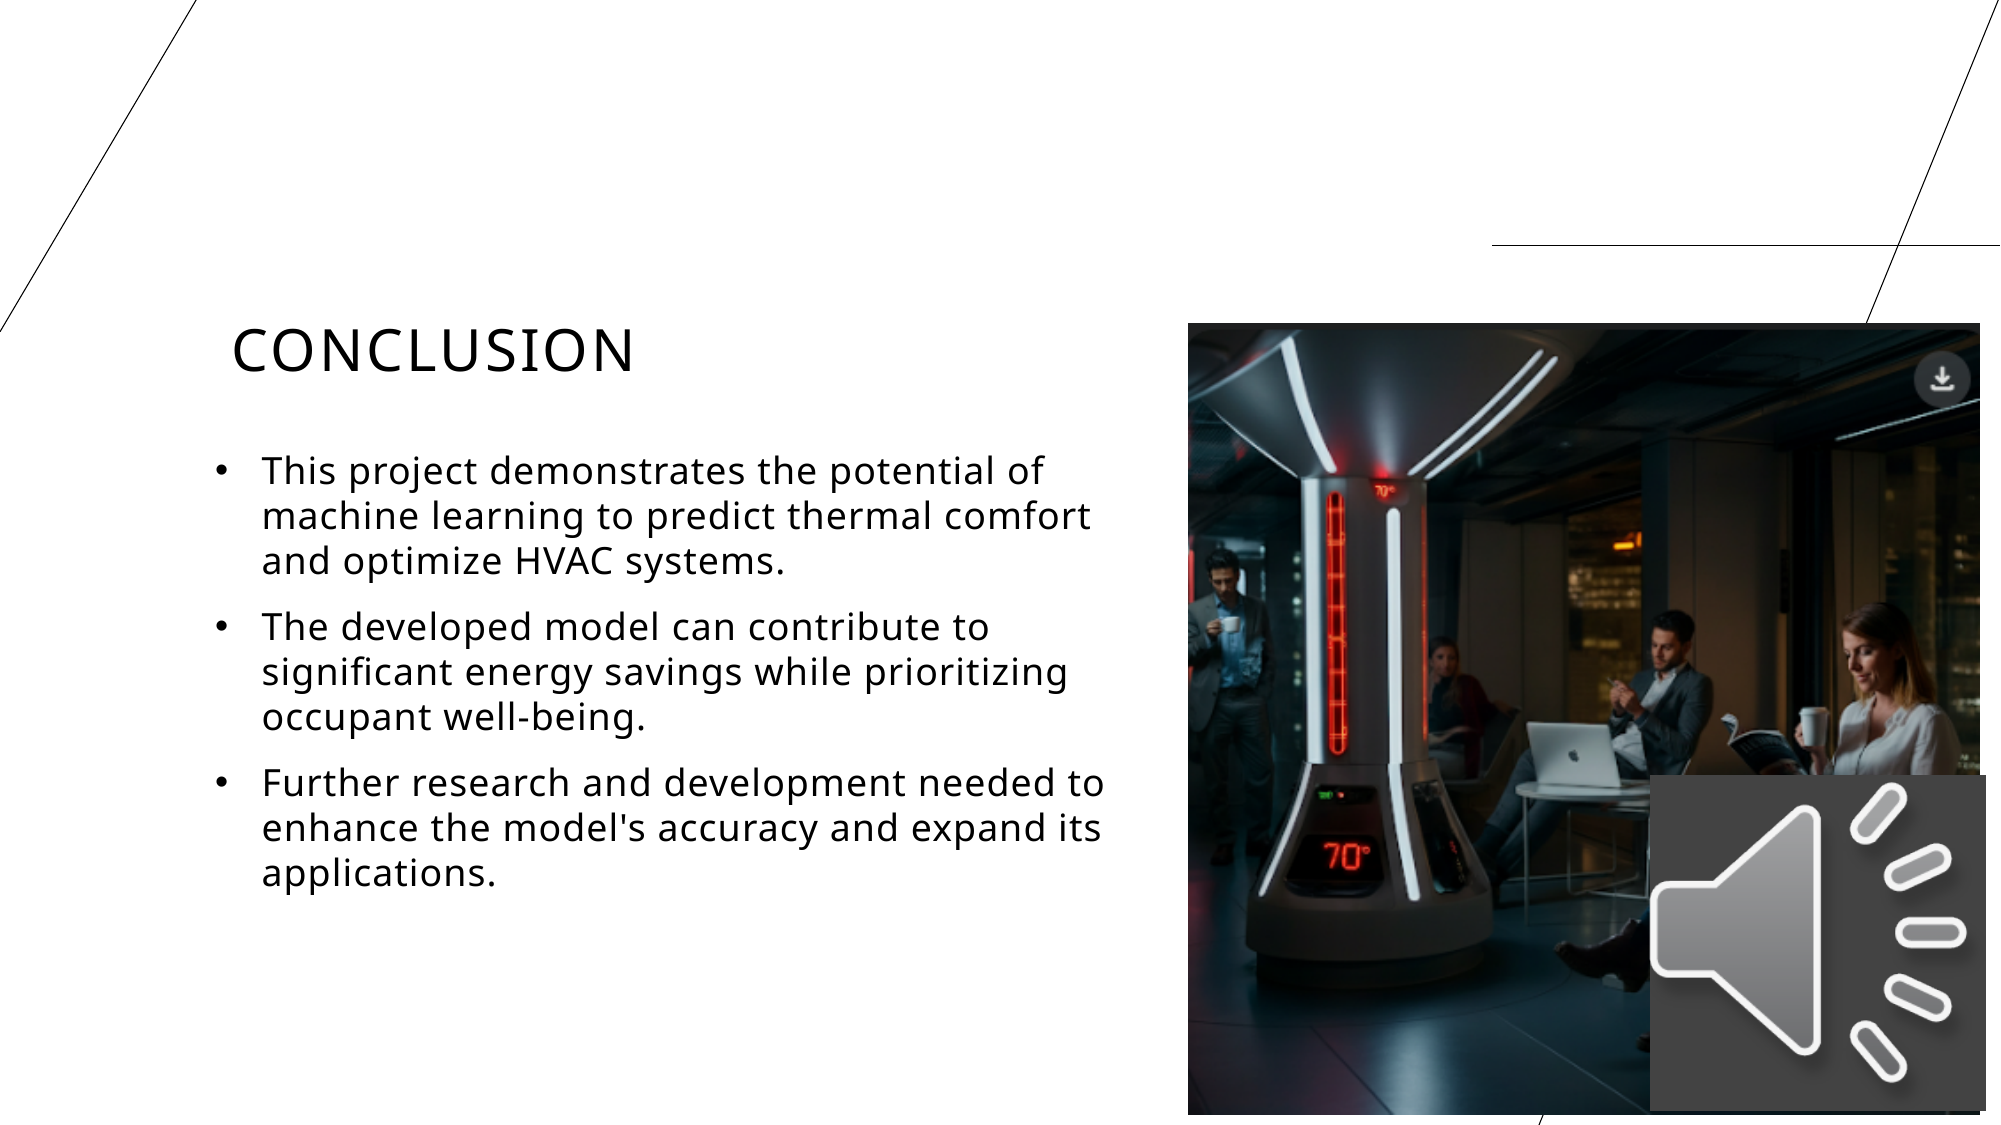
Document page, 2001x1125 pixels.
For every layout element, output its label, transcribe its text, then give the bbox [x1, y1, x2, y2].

picture [1188, 323, 1987, 1115]
title Conclusion [216, 43, 1413, 392]
list This project demonstrates the potential of machine learning to predict thermal comfort and optimize HVAC systems. The developed model can contribute to significant energy savings while prioritizing occupant well-being. Further research and development needed to enhance the model's accuracy and expand its applications. [200, 439, 1144, 999]
